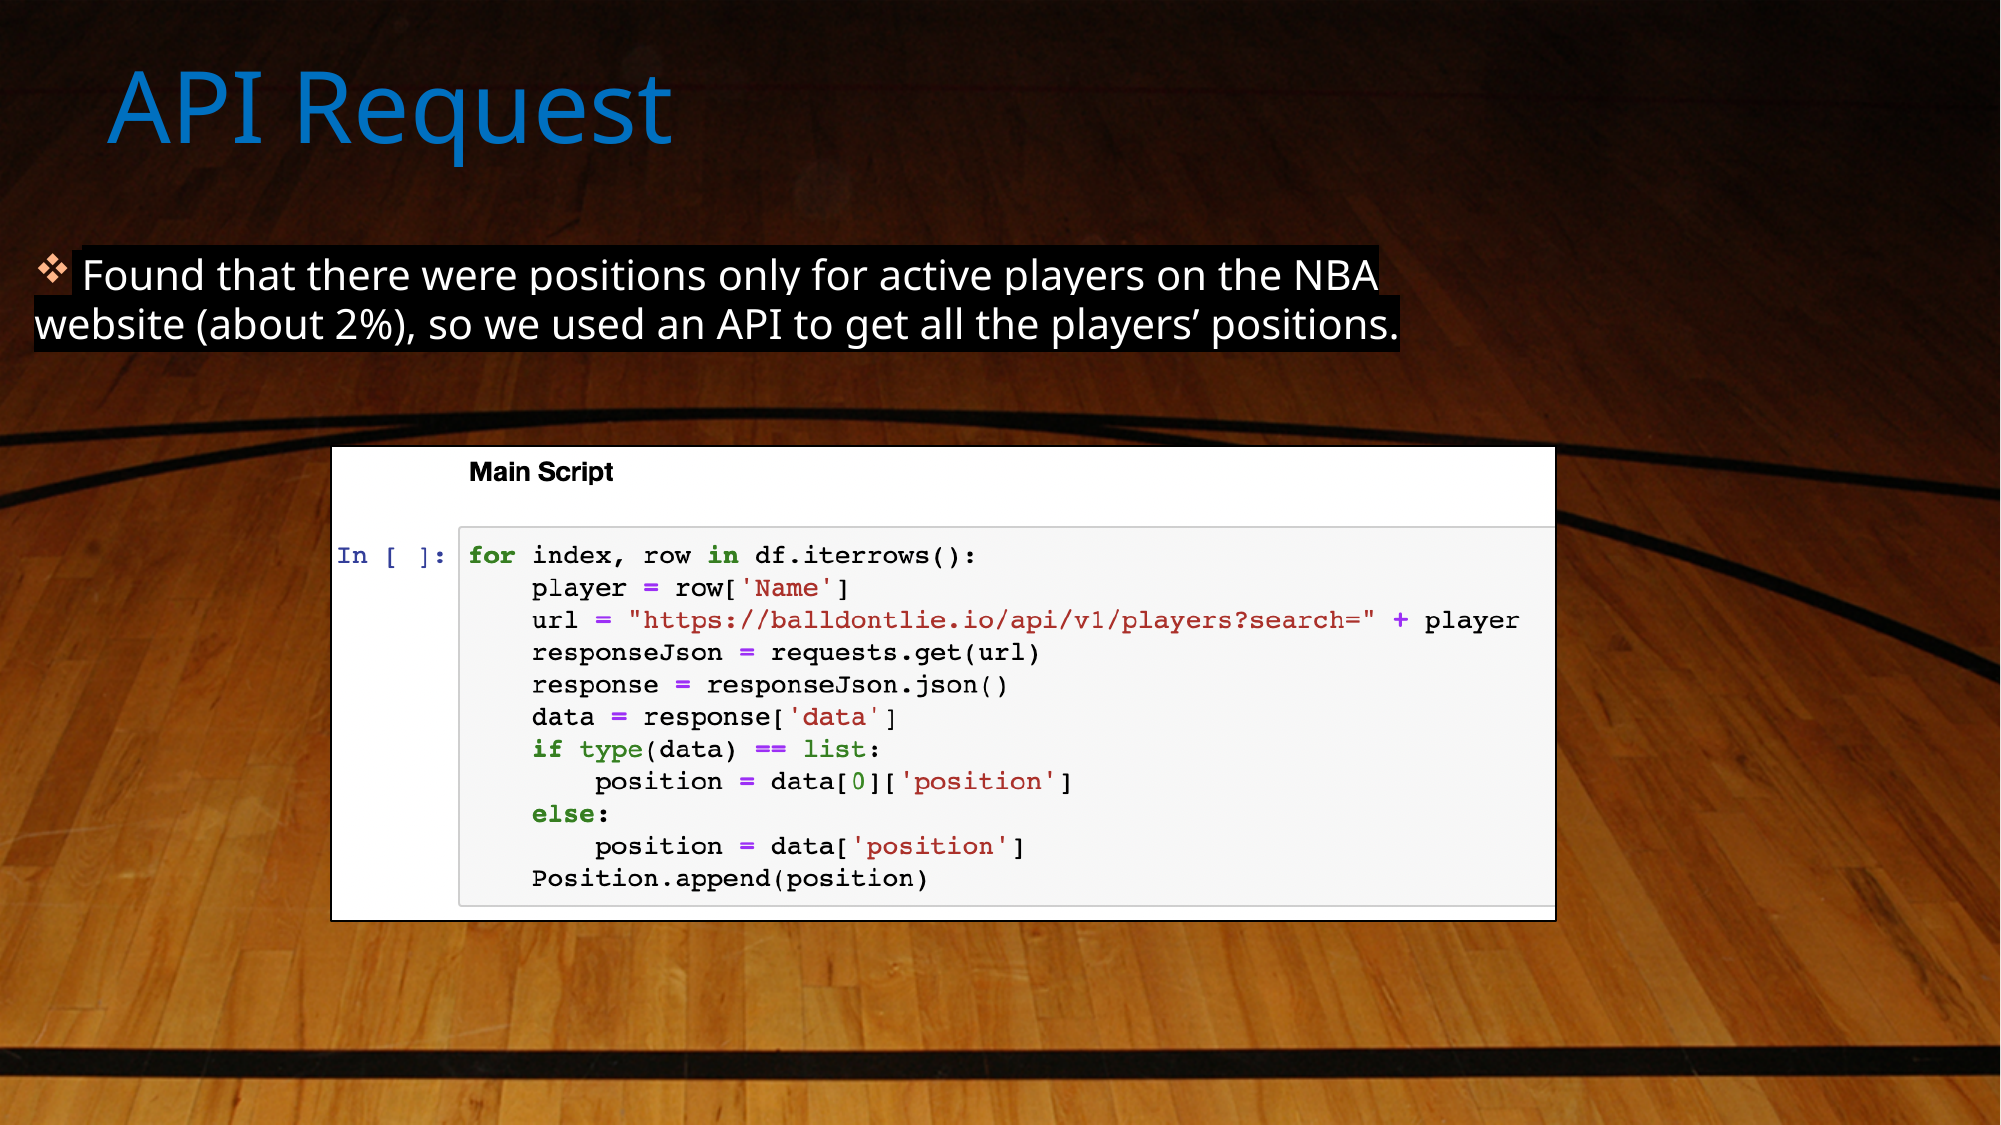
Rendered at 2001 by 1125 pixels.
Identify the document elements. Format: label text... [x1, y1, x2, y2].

title API Request [92, 19, 766, 173]
text_box Found that there were positions only for active players on the NBA website (about 2%), so we used an API to get all the players’ positions. [19, 240, 1556, 451]
picture [0, 0, 2001, 1125]
